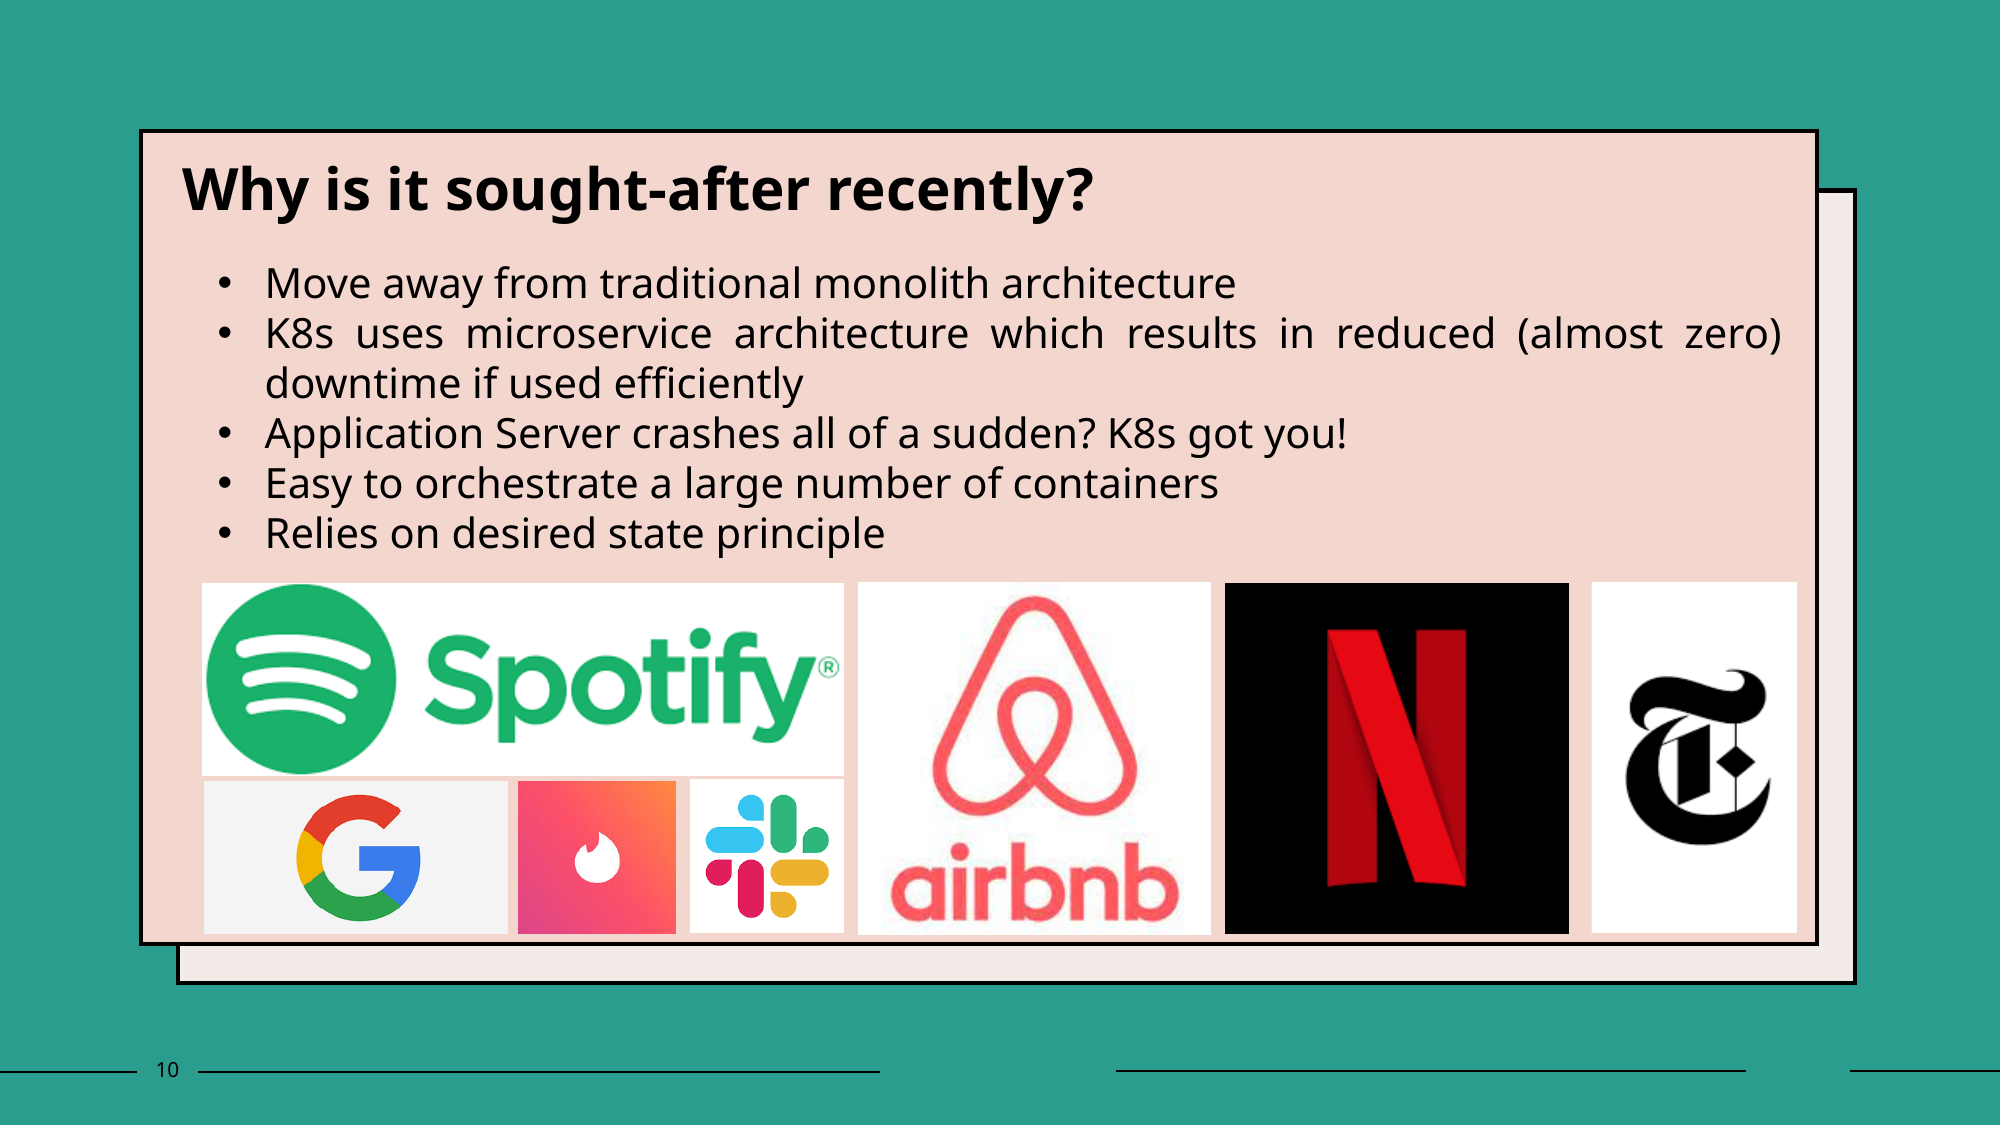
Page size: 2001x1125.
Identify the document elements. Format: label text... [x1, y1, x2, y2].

picture [204, 781, 509, 934]
picture [202, 583, 844, 776]
slide_number 10 [137, 1050, 198, 1091]
picture [1225, 583, 1569, 934]
picture [690, 779, 844, 933]
picture [1591, 582, 1798, 933]
picture [518, 781, 676, 934]
text_box Why is it sought-after recently? [167, 144, 1230, 230]
text_box Move away from traditional monolith architecture K8s uses microservice architecture which results in reduced (almost zero) downtime if used efficiently Application Server crashes all of a sudden? K8s got you! Easy to orchestrate a large number of containers Relies on desired state principle [202, 249, 1797, 565]
picture [858, 582, 1211, 935]
